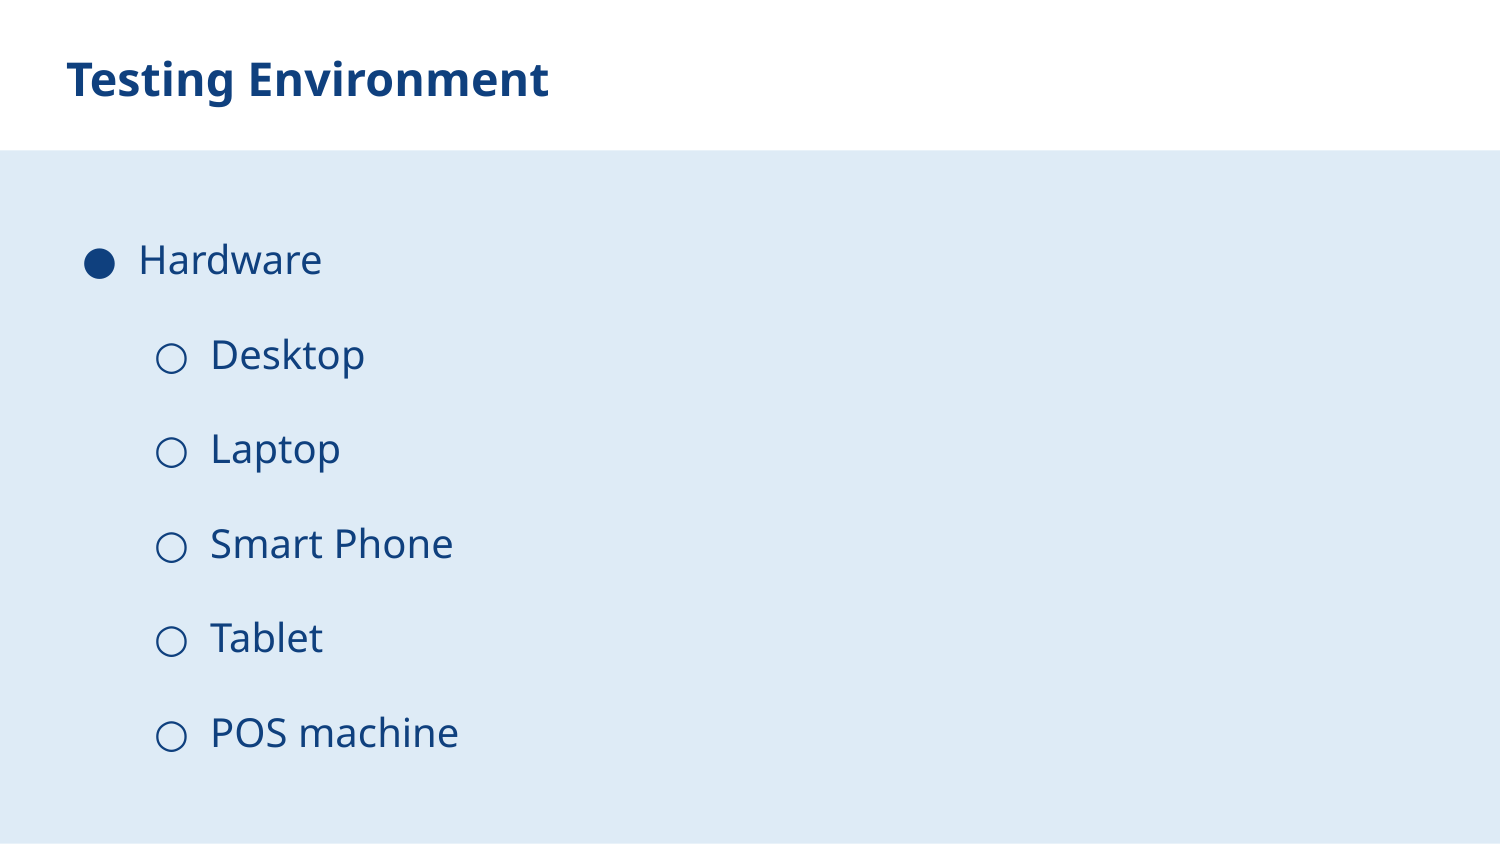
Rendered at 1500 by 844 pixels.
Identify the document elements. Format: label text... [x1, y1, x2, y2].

text_box [0, 150, 1500, 844]
title Testing Environment [51, 31, 1449, 126]
list Hardware Desktop Laptop Smart Phone Tablet POS machine [51, 216, 1449, 778]
